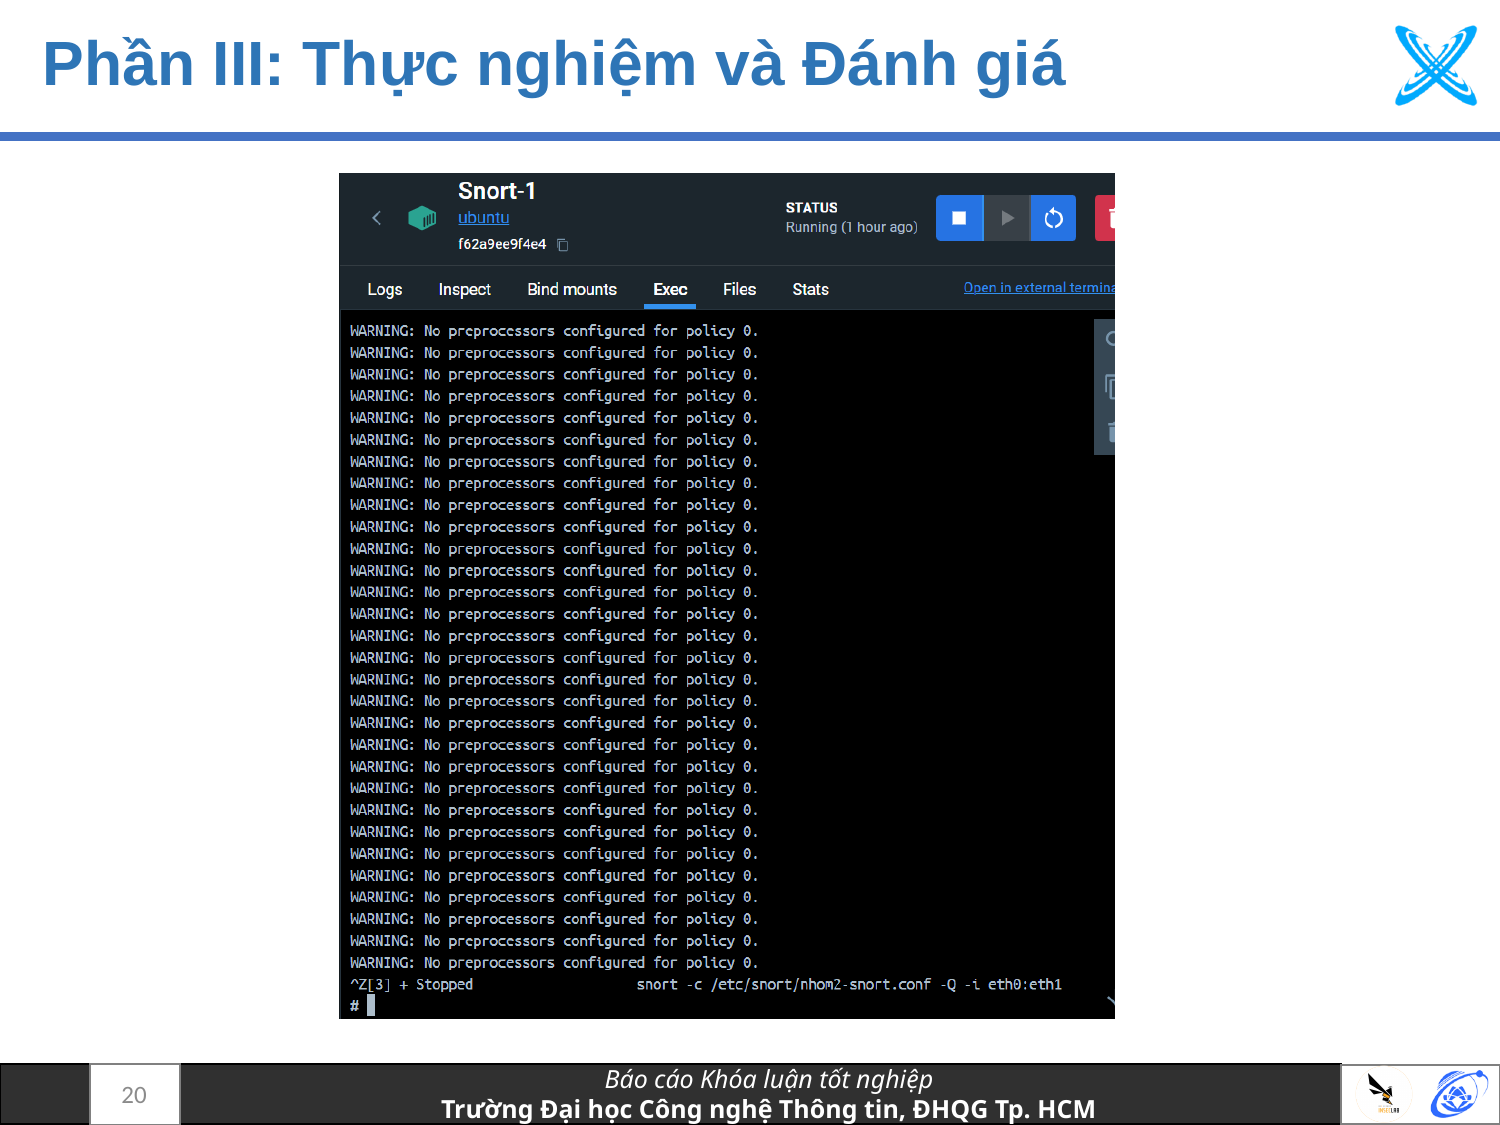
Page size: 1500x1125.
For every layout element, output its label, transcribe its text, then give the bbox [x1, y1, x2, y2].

picture [1377, 5, 1493, 125]
title Phần III: Thực nghiệm và Đánh giá [27, 23, 1376, 108]
picture [1426, 1053, 1495, 1125]
slide_number 20 [95, 1063, 162, 1124]
picture [339, 173, 1115, 1020]
picture [1352, 1062, 1416, 1125]
